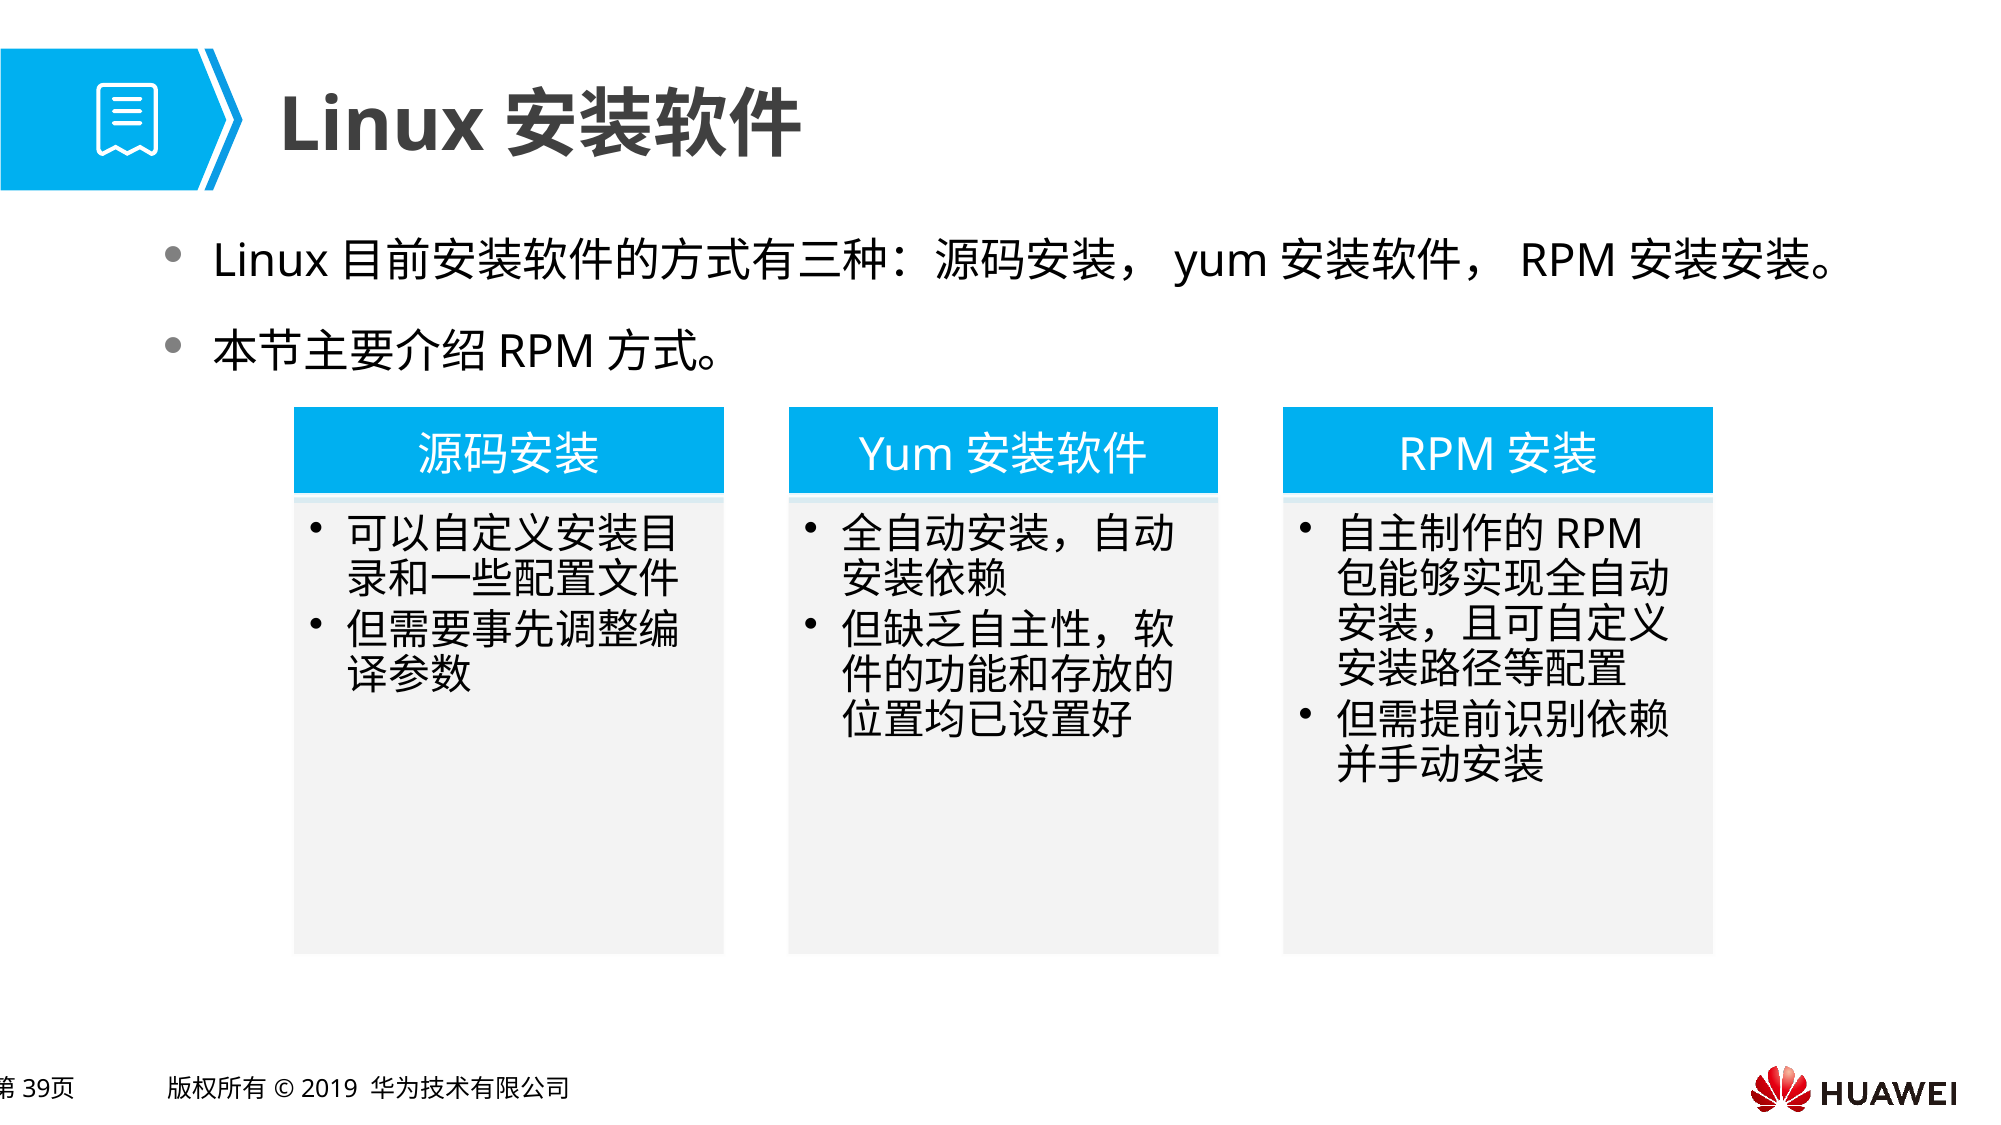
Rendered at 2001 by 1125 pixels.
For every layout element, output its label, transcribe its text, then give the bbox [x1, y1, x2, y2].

list Linux目前安装软件的方式有三种：源码安装，yum安装软件，RPM安装安装。 本节主要介绍RPM方式。 本节主要介绍RPM方式。 [149, 202, 1883, 1048]
picture [1751, 1066, 1956, 1112]
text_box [290, 367, 1717, 994]
title Linux安装软件 [261, 67, 1875, 173]
